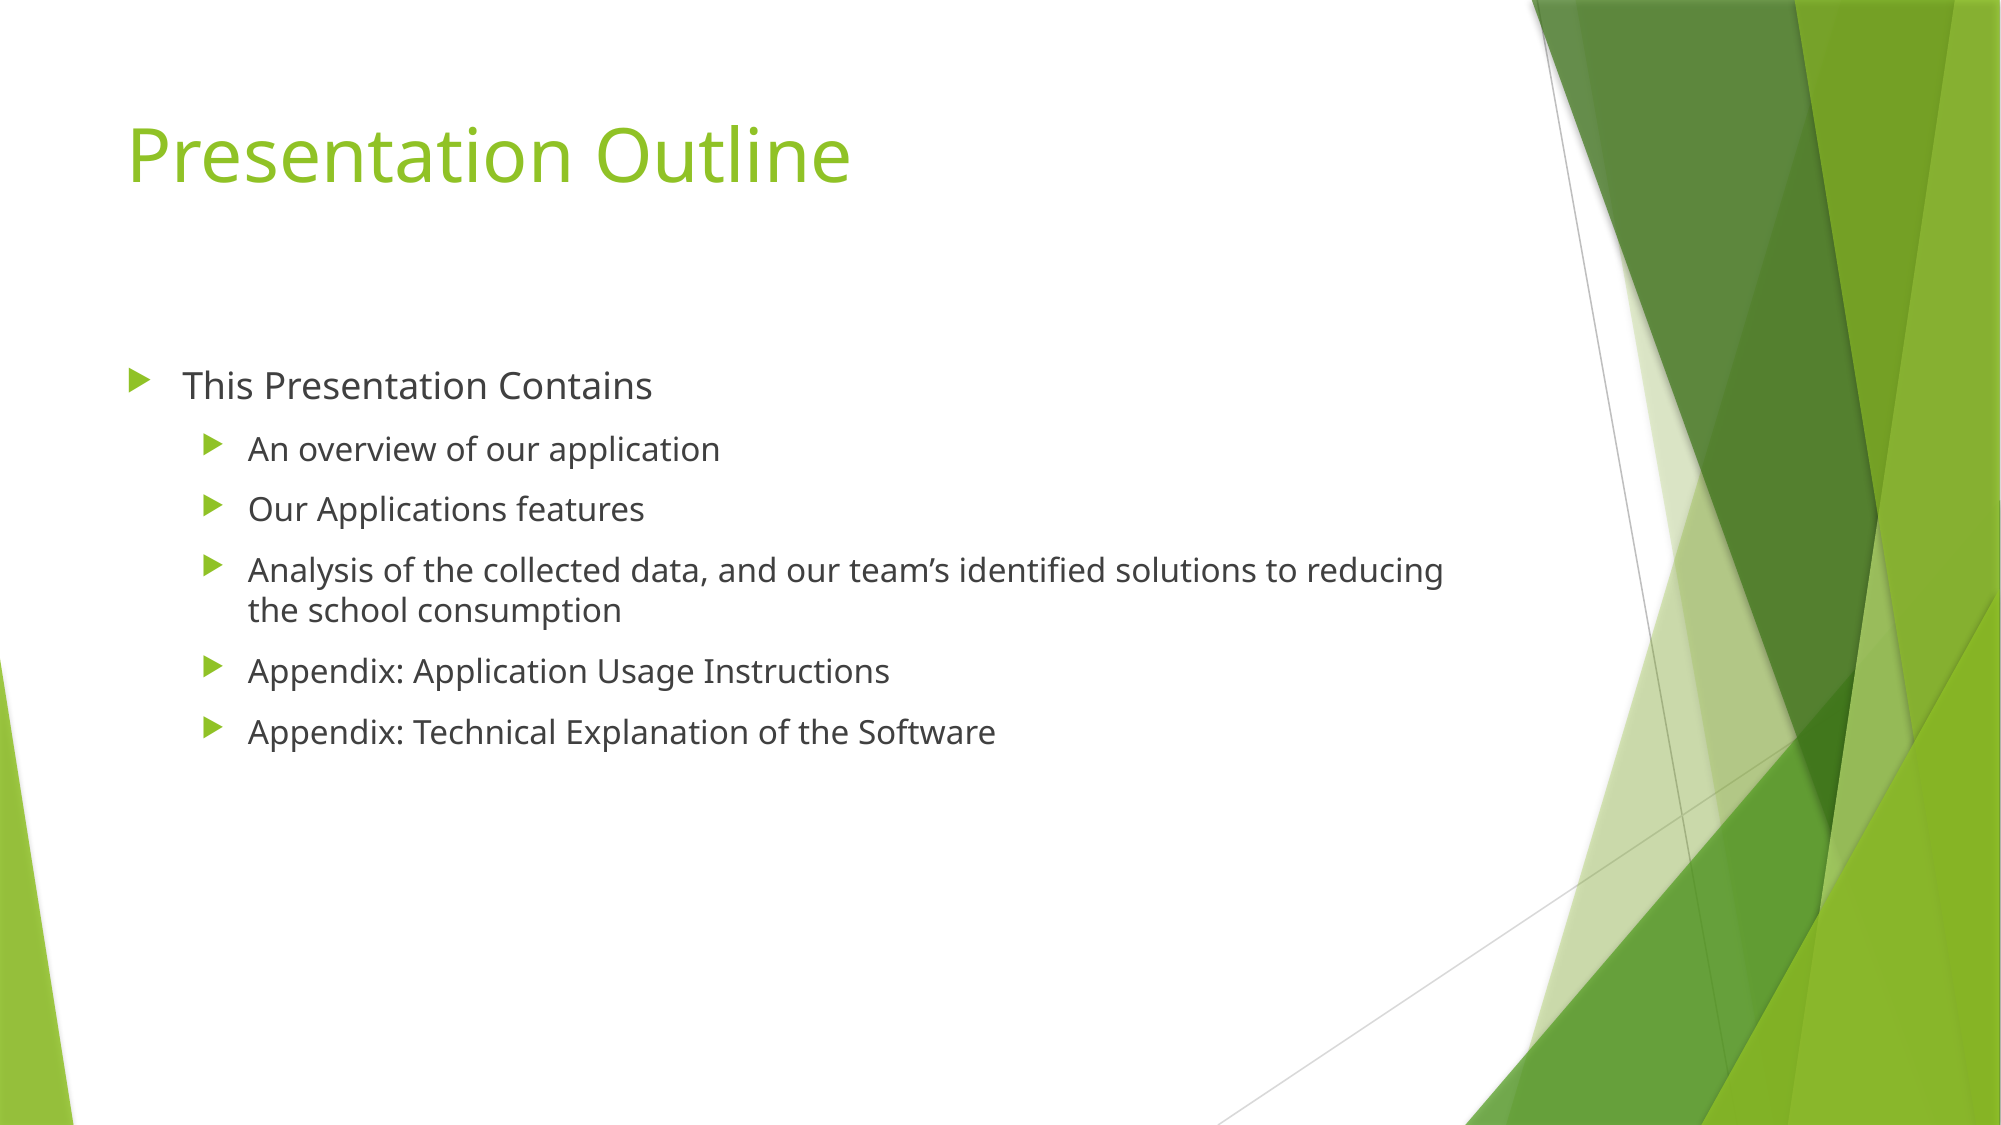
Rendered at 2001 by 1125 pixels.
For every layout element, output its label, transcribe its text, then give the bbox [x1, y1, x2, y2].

title Presentation Outline [111, 99, 1522, 317]
list This Presentation Contains An overview of our application Our Applications features Analysis of the collected data, and our team’s identified solutions to reducing the school consumption Appendix: Application Usage Instructions Appendix: Technical Explanation of the Software [111, 354, 1522, 992]
